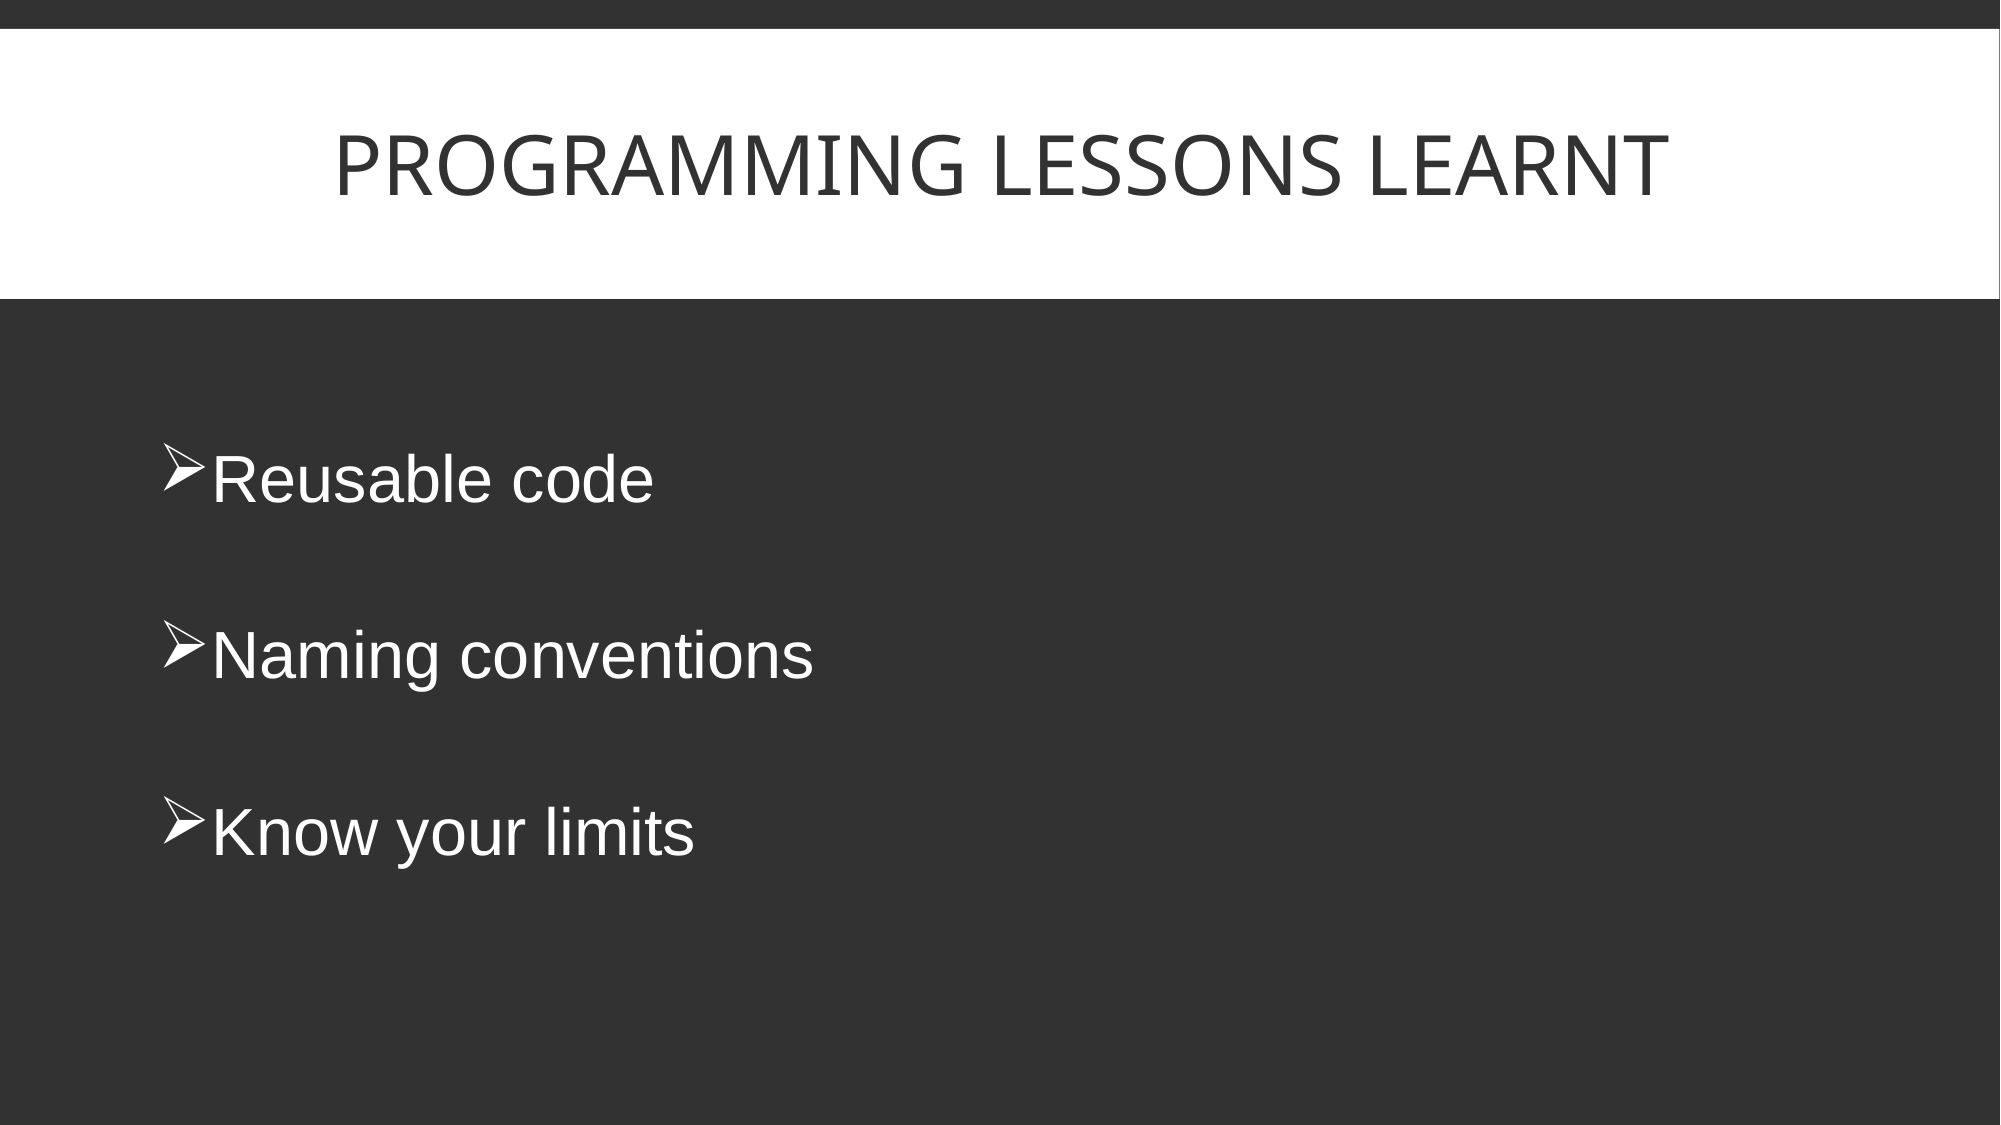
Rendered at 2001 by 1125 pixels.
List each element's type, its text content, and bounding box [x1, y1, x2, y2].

text_box Know your limits [143, 781, 1242, 877]
text_box Naming conventions [143, 604, 1242, 700]
text_box Reusable code [143, 428, 1242, 523]
title Programming lessons learnt [45, 46, 1958, 295]
